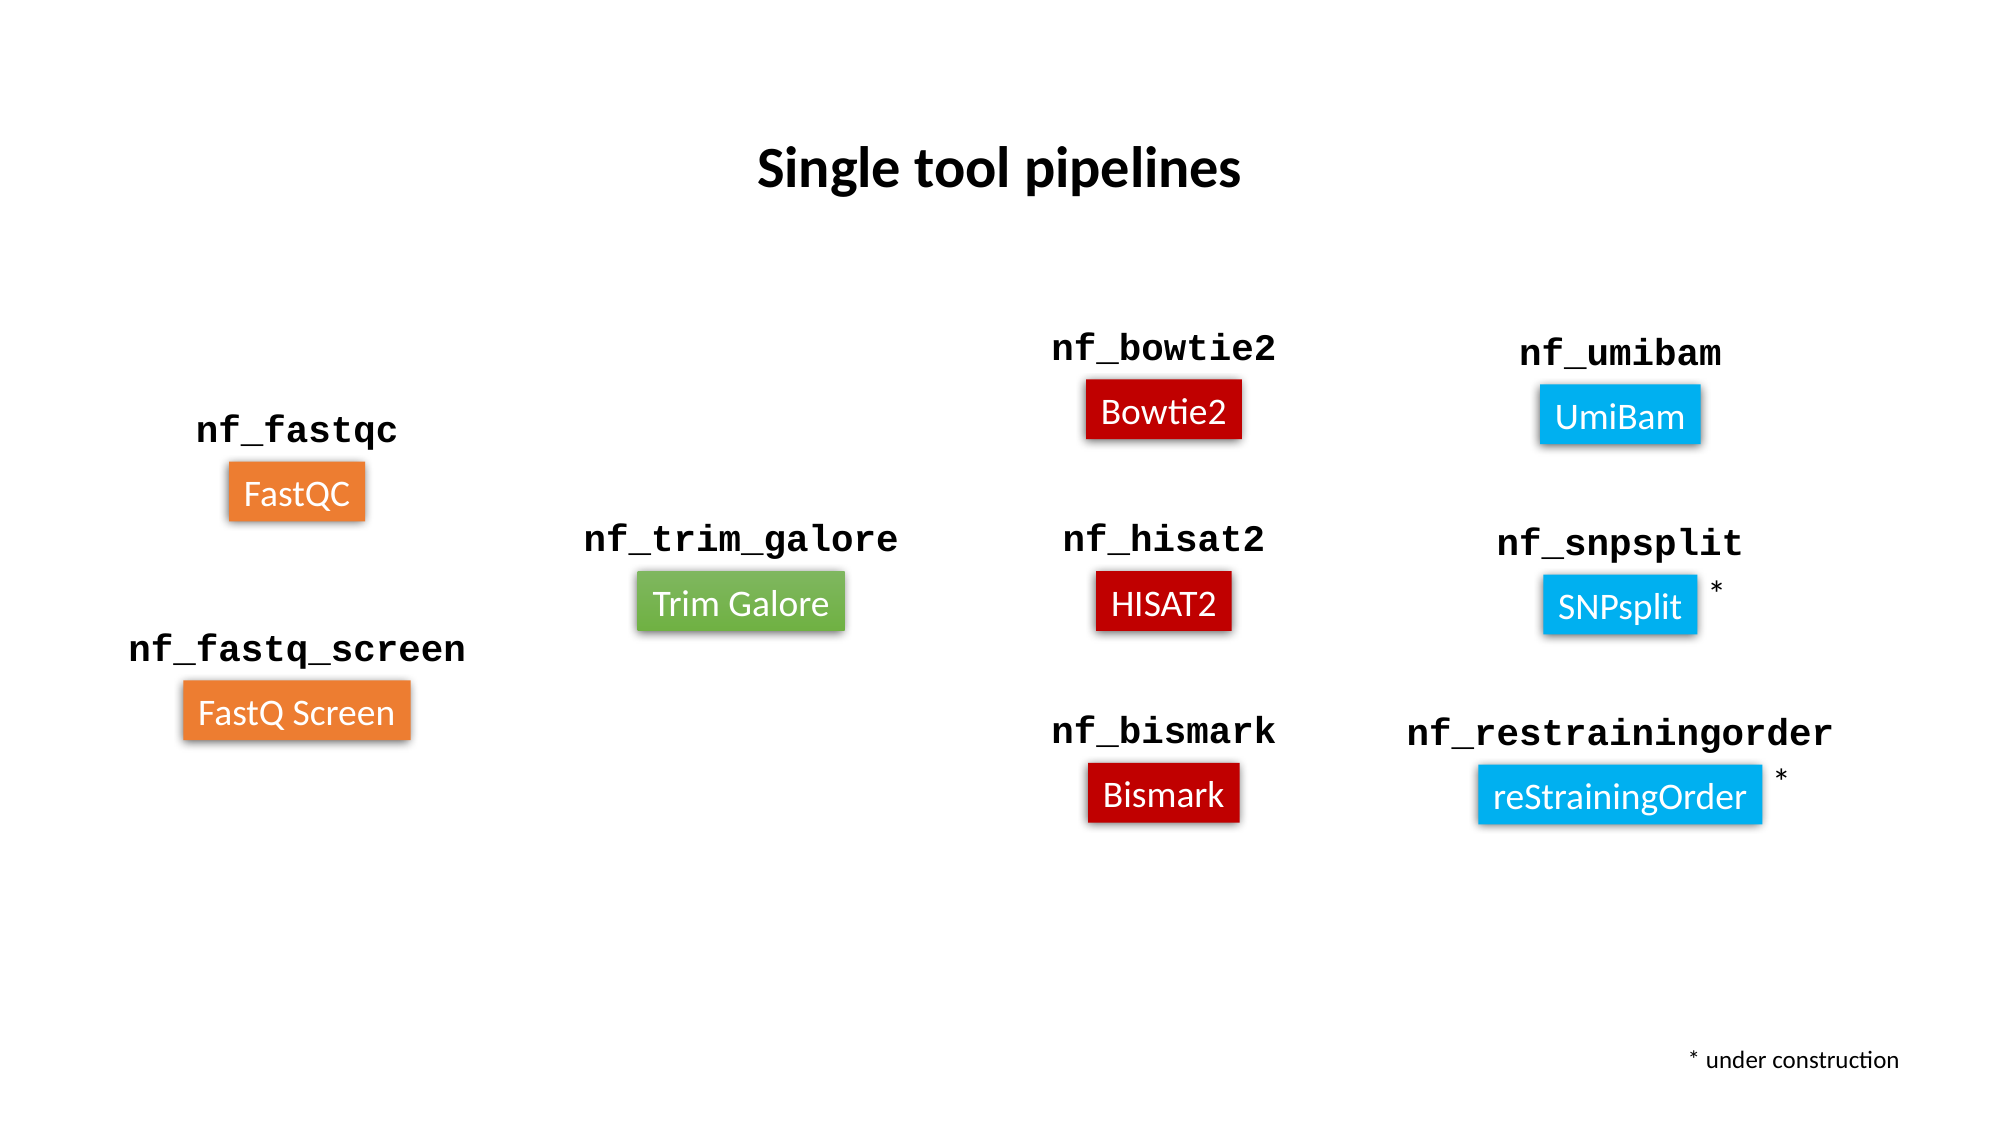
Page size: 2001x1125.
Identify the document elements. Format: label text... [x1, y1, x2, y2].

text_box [1047, 507, 1281, 632]
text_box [112, 616, 482, 742]
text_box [180, 397, 415, 523]
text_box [1503, 320, 1738, 445]
title Single tool pipelines [137, 59, 1863, 278]
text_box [1035, 315, 1293, 440]
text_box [1390, 700, 1851, 826]
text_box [567, 507, 915, 632]
text_box * under construction [1672, 1035, 1916, 1081]
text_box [1480, 510, 1760, 636]
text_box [1035, 698, 1293, 824]
